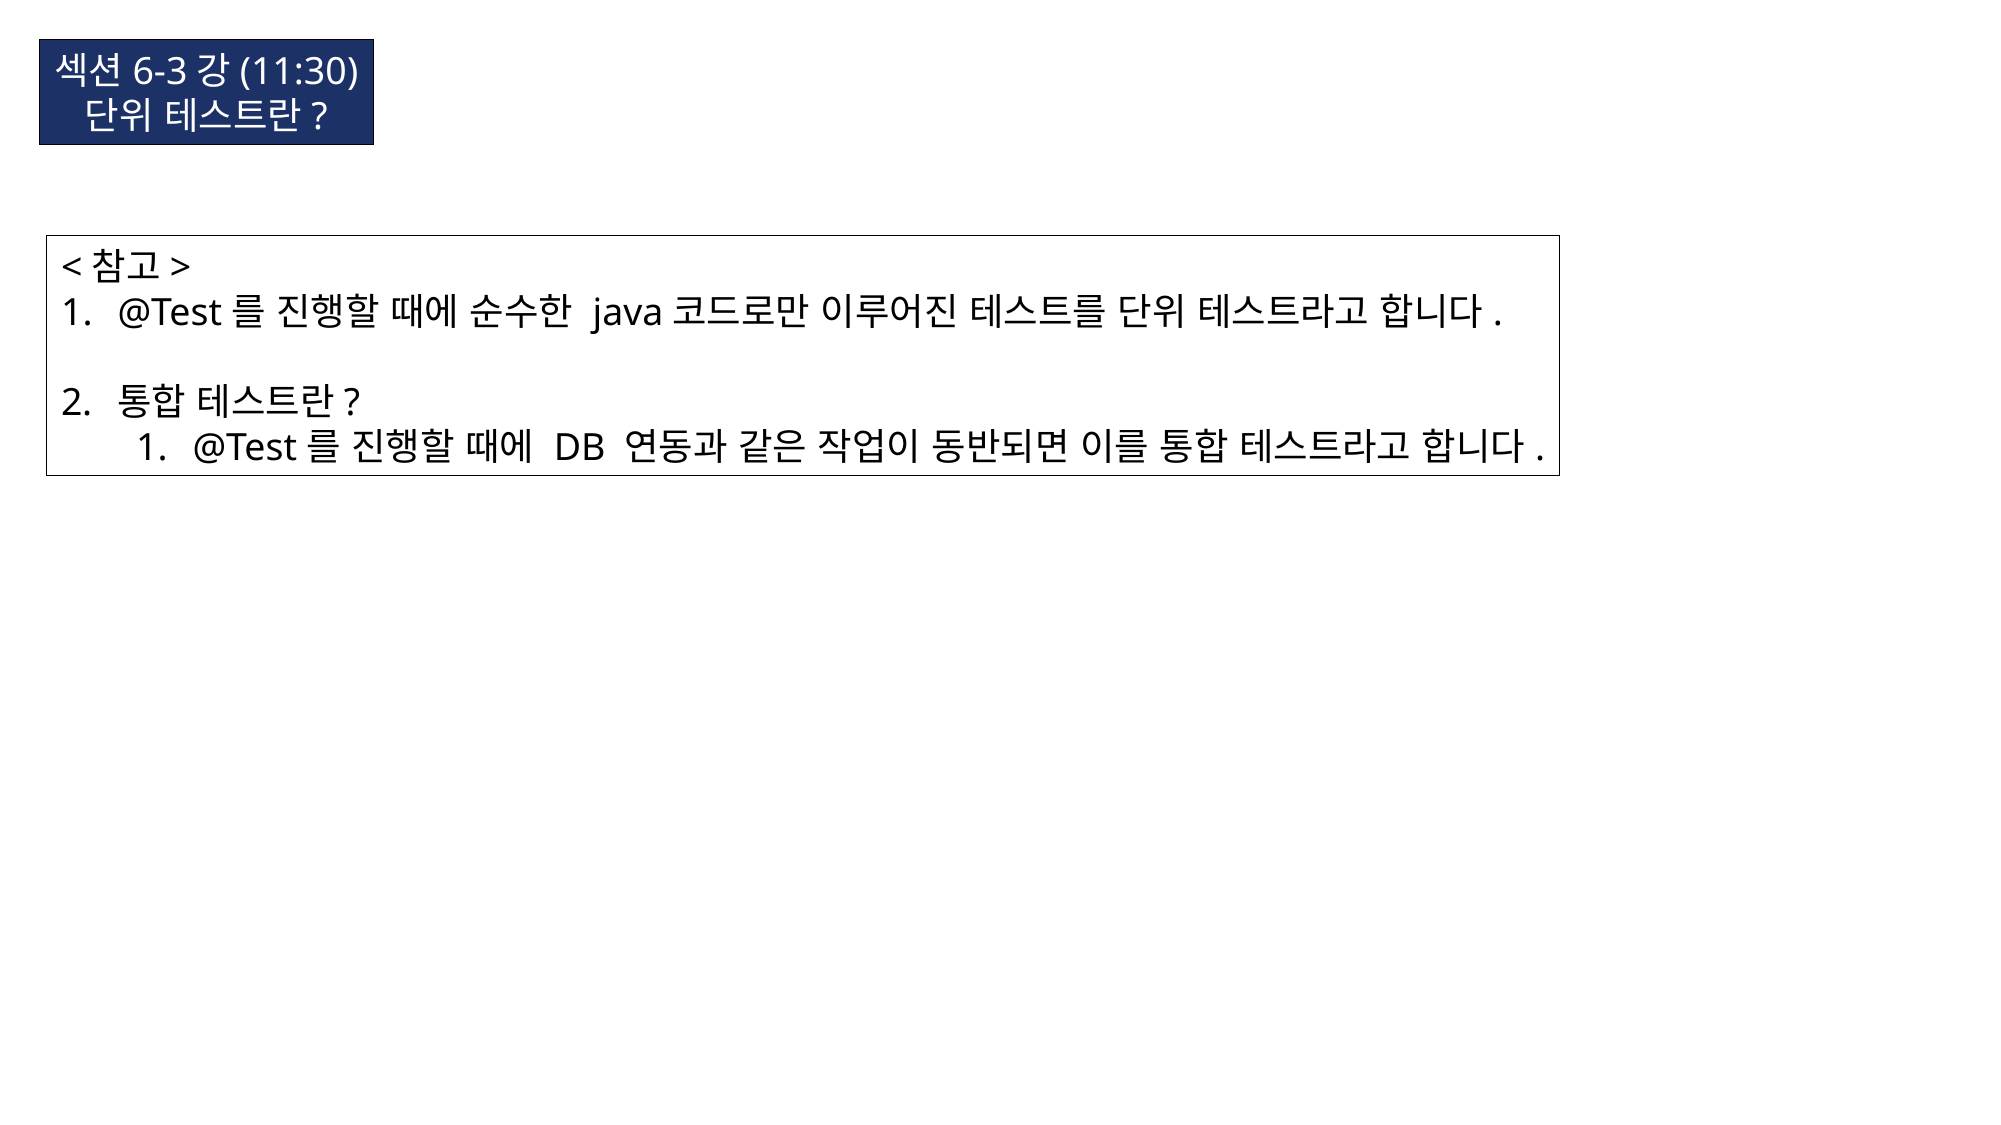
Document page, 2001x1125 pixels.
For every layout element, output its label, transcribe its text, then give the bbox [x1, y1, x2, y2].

text_box 섹션6-3강(11:30) 단위 테스트란? [39, 39, 374, 145]
text_box <참고> @Test를 진행할 때에 순수한 java코드로만 이루어진 테스트를 단위 테스트라고 합니다. 통합 테스트란? @Test를 진행할 때에 DB 연동과 같은 작업이 동반되면 이를 통합 테스트라고 합니다. [46, 235, 1560, 476]
